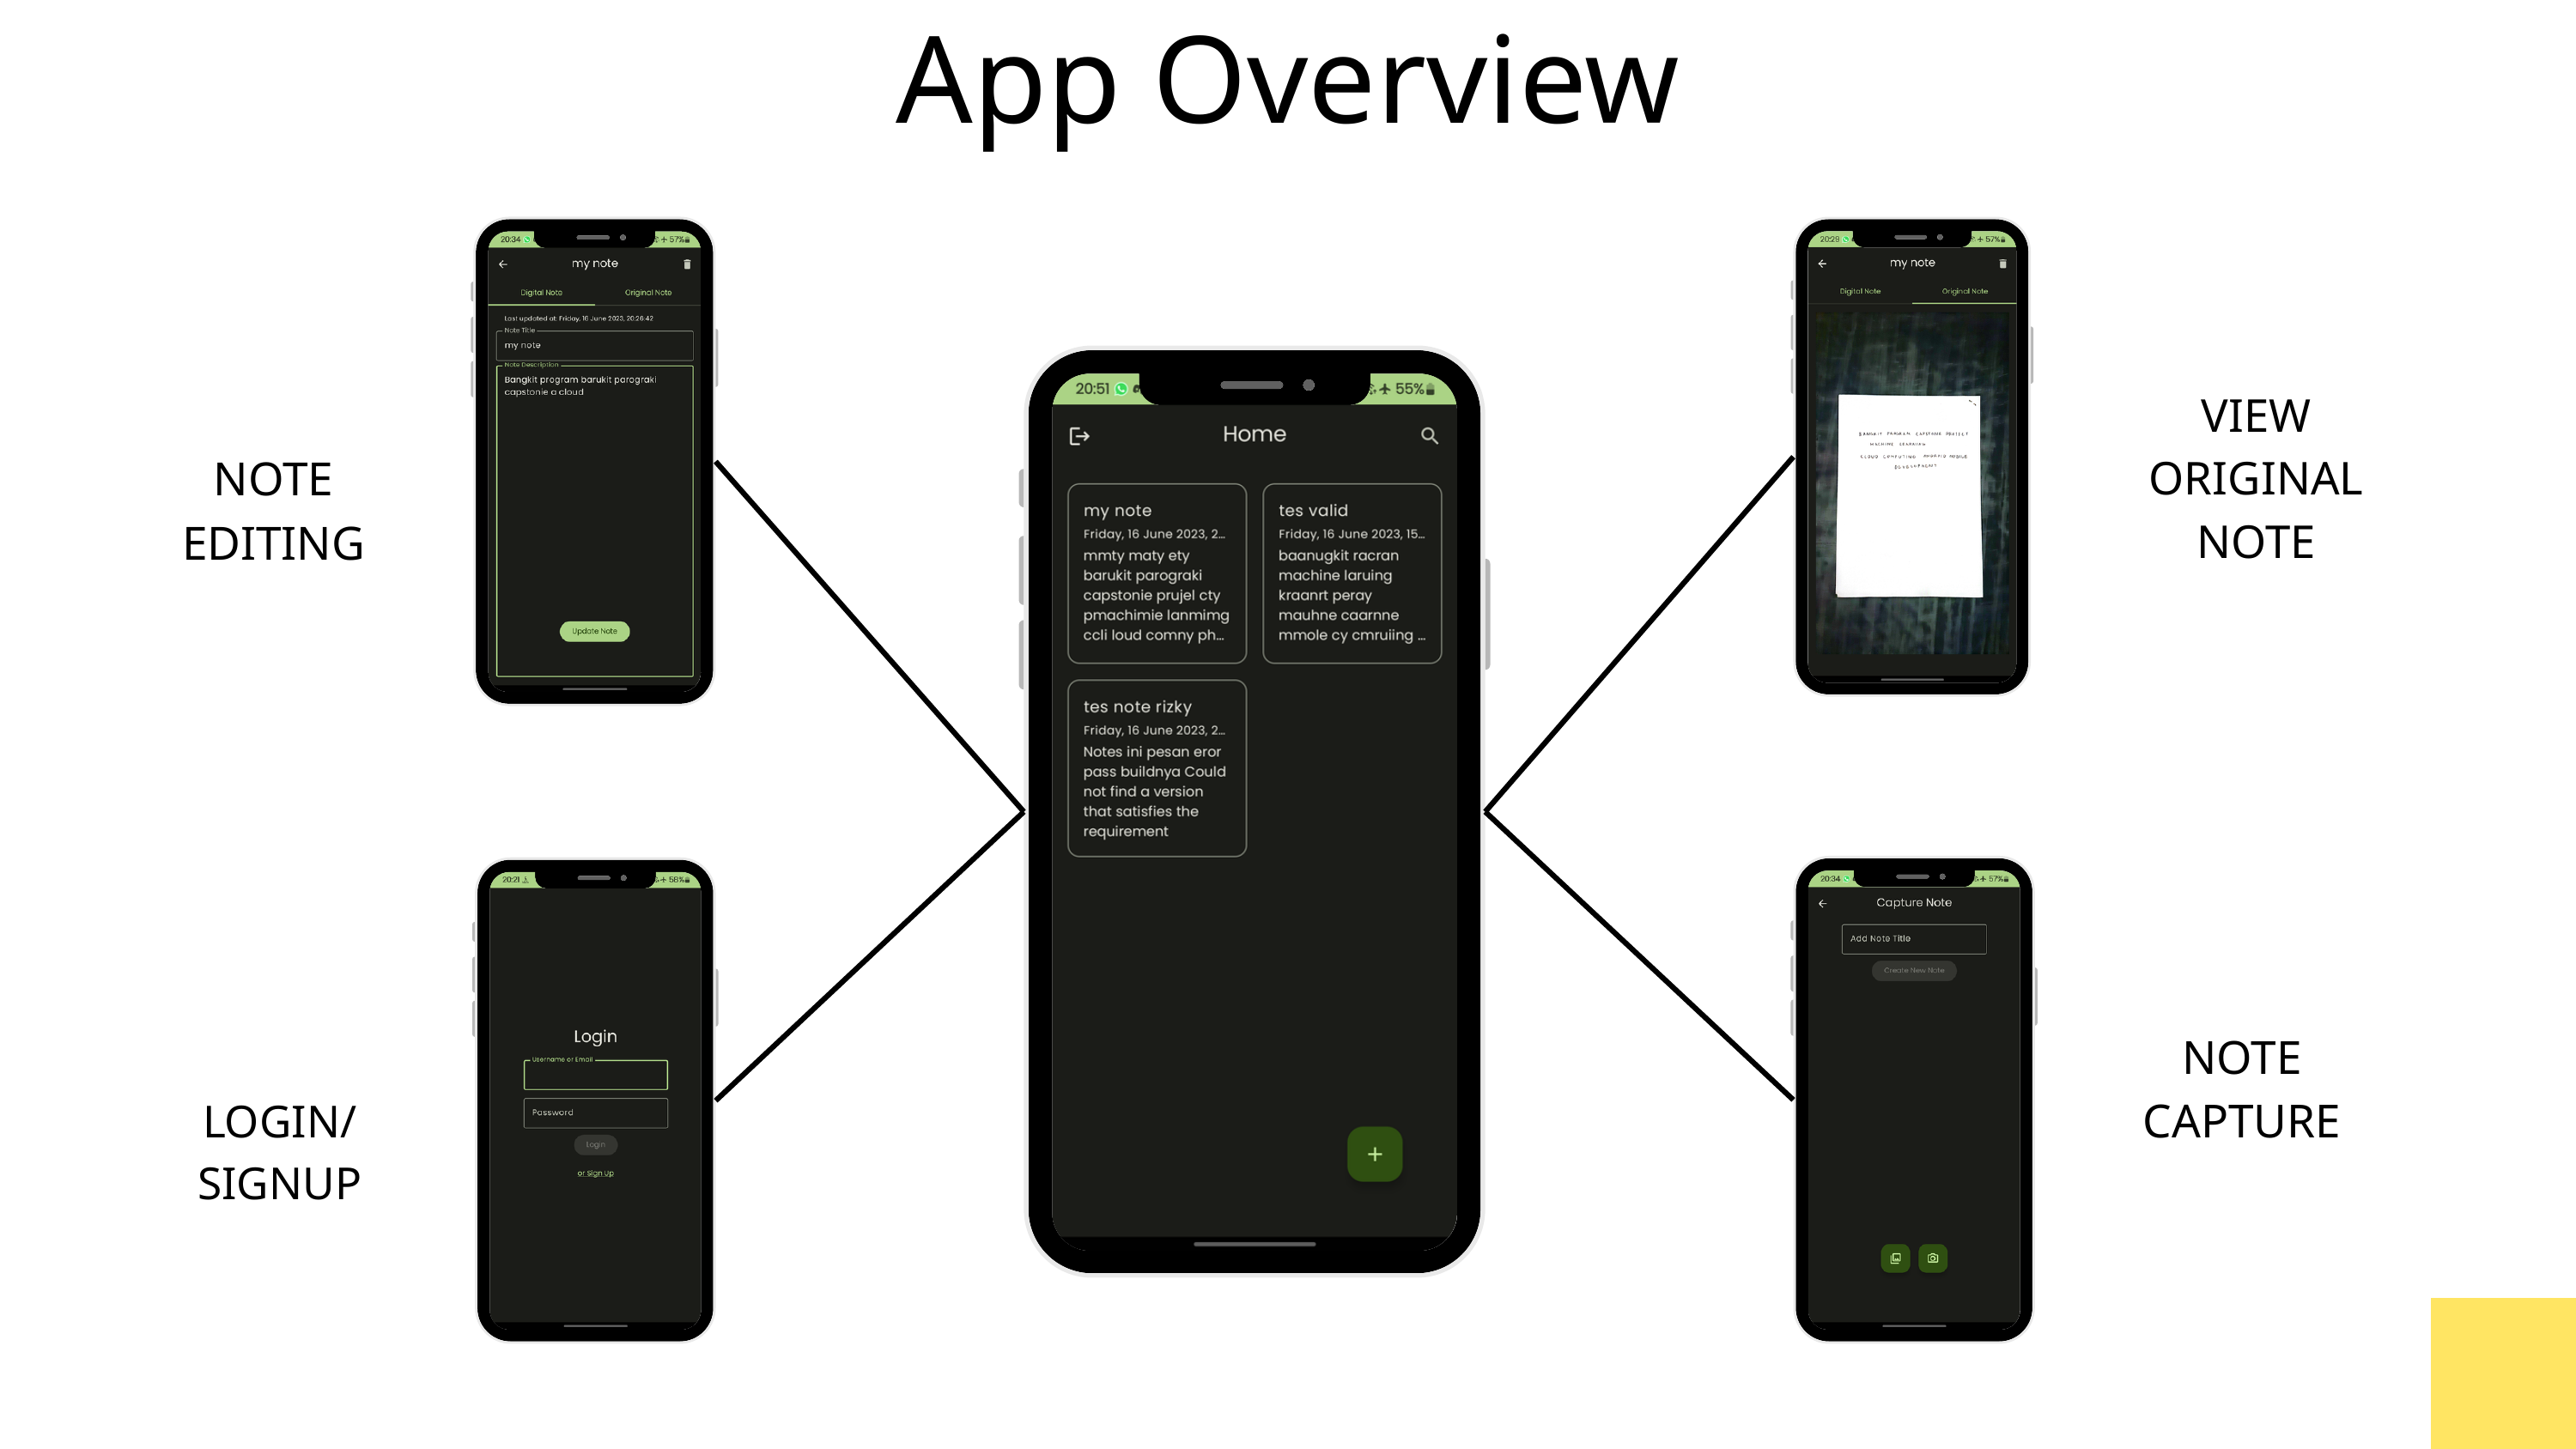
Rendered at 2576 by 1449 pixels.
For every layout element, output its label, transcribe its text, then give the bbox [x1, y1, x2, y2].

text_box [471, 216, 719, 707]
text_box App Overview [771, 3, 1805, 148]
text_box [1790, 216, 2034, 697]
text_box NOTE CAPTURE [2125, 1019, 2359, 1148]
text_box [2430, 1298, 2576, 1449]
text_box NOTE EDITING [161, 440, 386, 569]
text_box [1018, 345, 1491, 1278]
text_box VIEW ORIGINAL NOTE [2117, 377, 2395, 568]
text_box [1790, 855, 2038, 1344]
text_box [471, 857, 719, 1344]
text_box LOGIN/ SIGNUP [173, 1084, 386, 1209]
